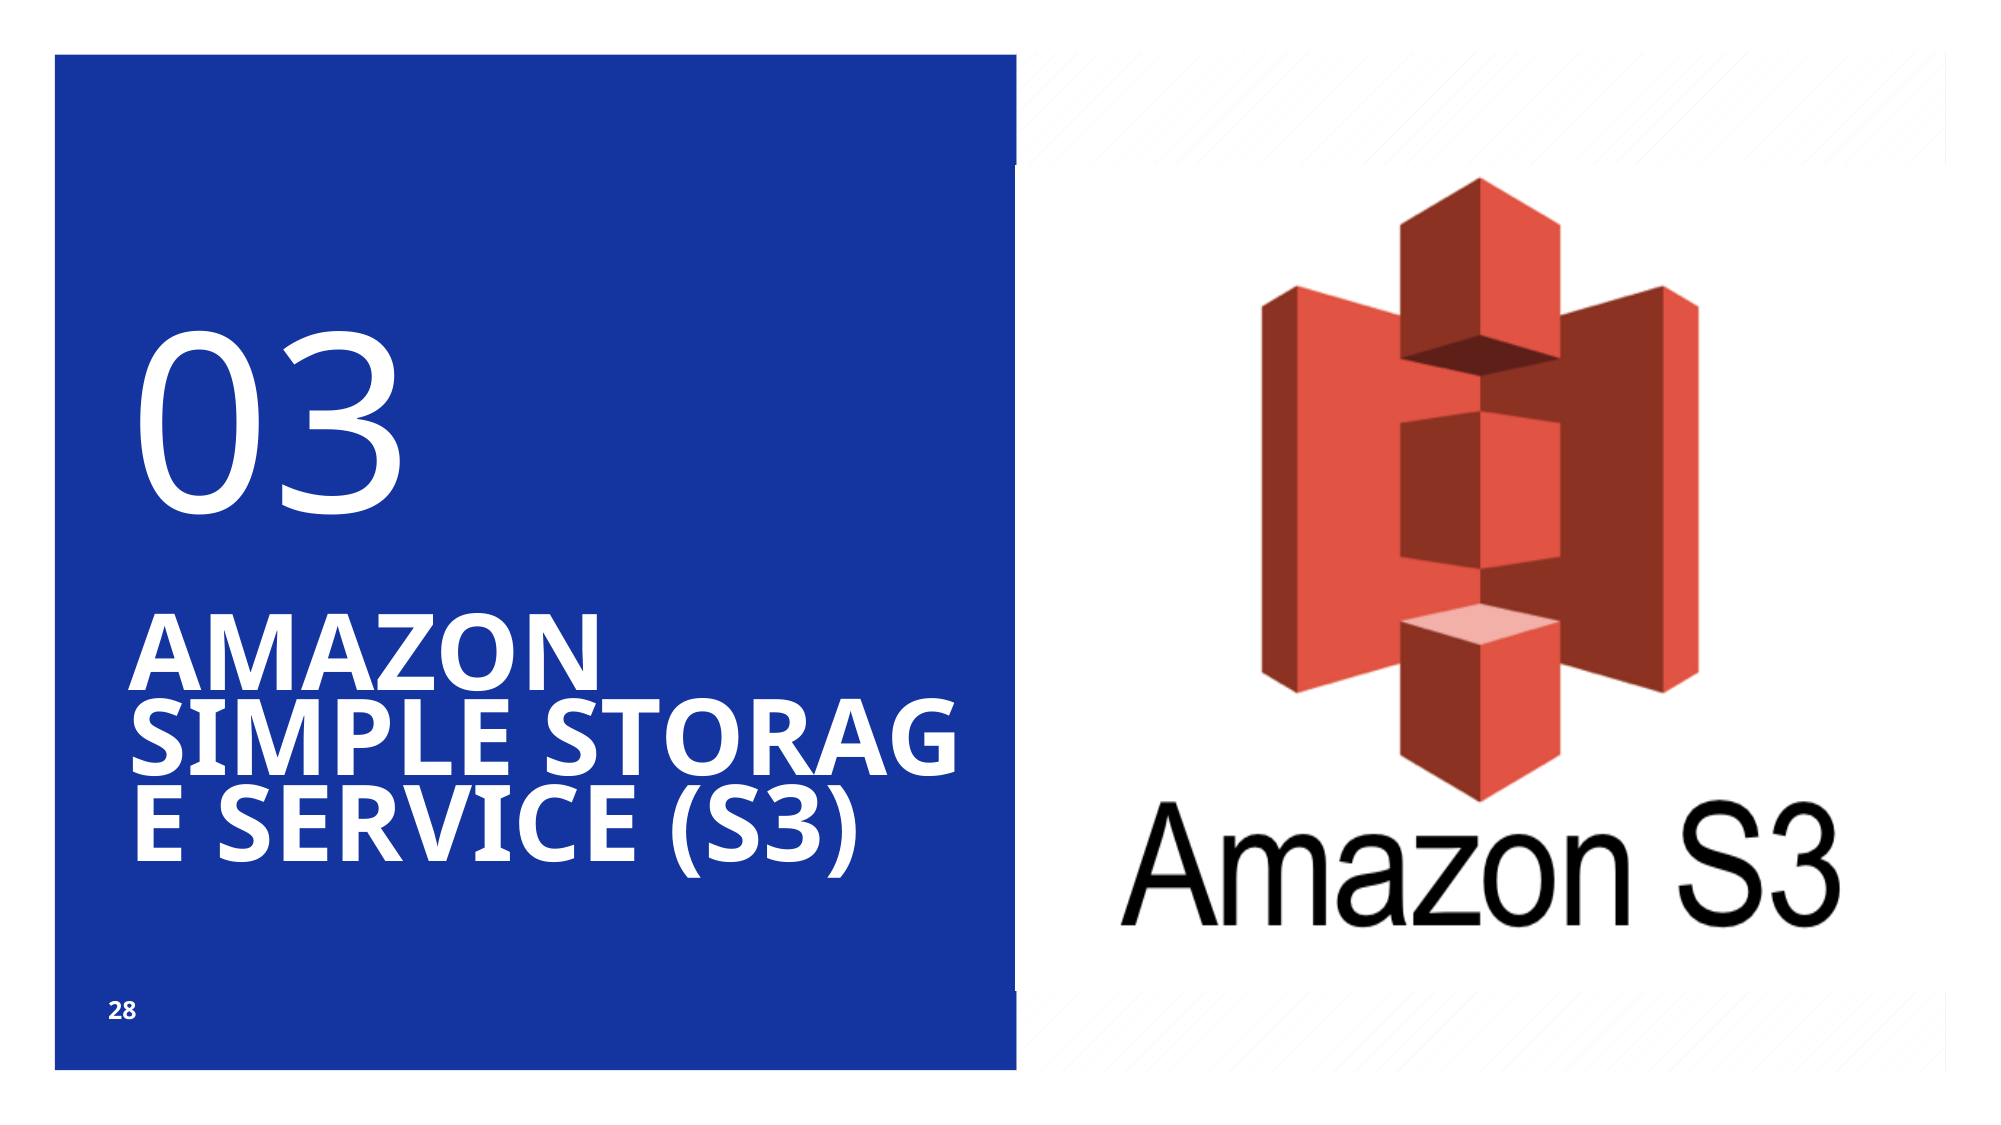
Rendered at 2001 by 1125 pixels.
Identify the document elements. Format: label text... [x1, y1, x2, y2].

slide_number 28 [108, 982, 150, 1040]
picture [1015, 165, 1946, 991]
text_box [1016, 51, 1947, 1074]
list 03 [128, 275, 488, 563]
title AMAZON simple storage service (s3) [128, 562, 1015, 968]
